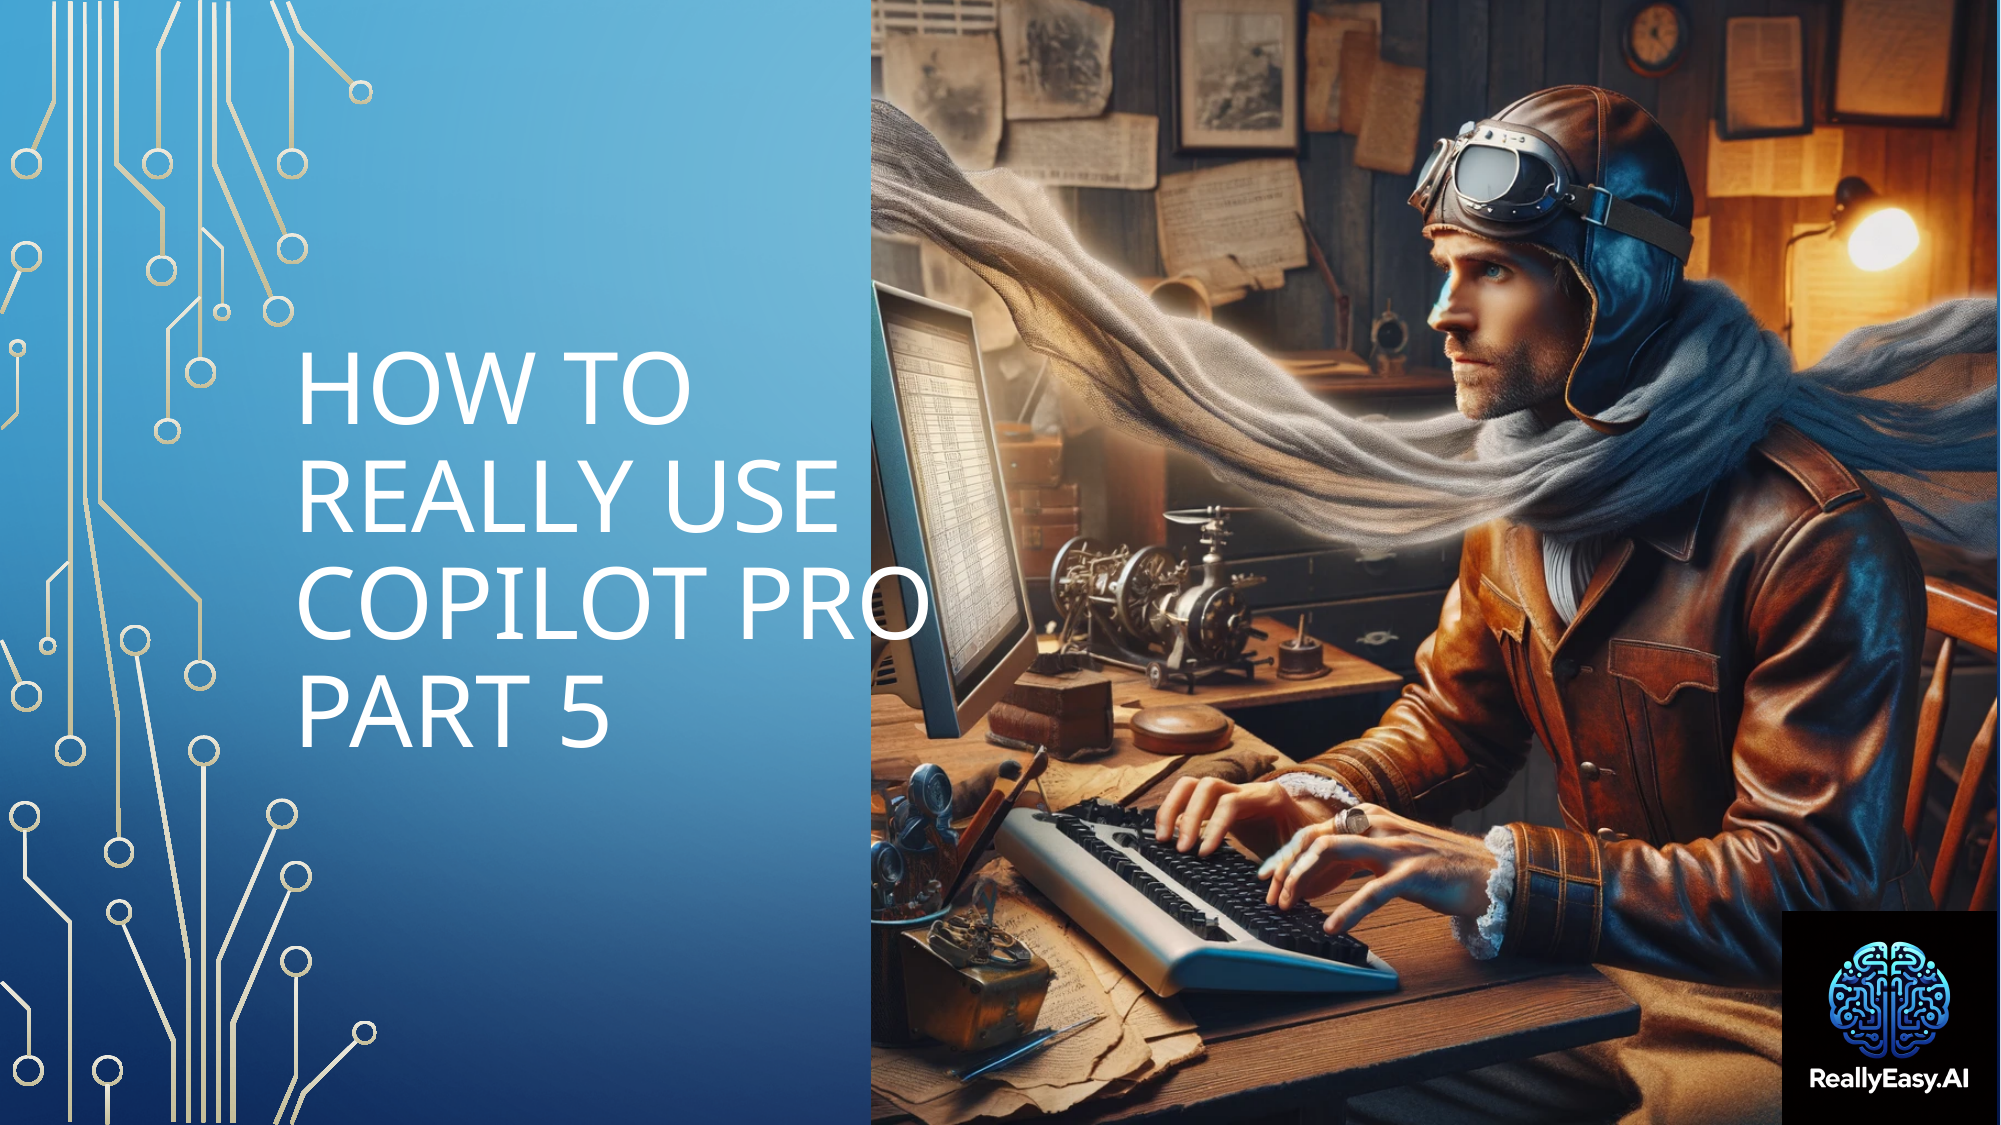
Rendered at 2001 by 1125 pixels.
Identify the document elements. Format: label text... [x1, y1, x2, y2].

title How to really use Copilot Pro Part 5 [278, 286, 871, 778]
picture [871, 0, 1997, 1125]
